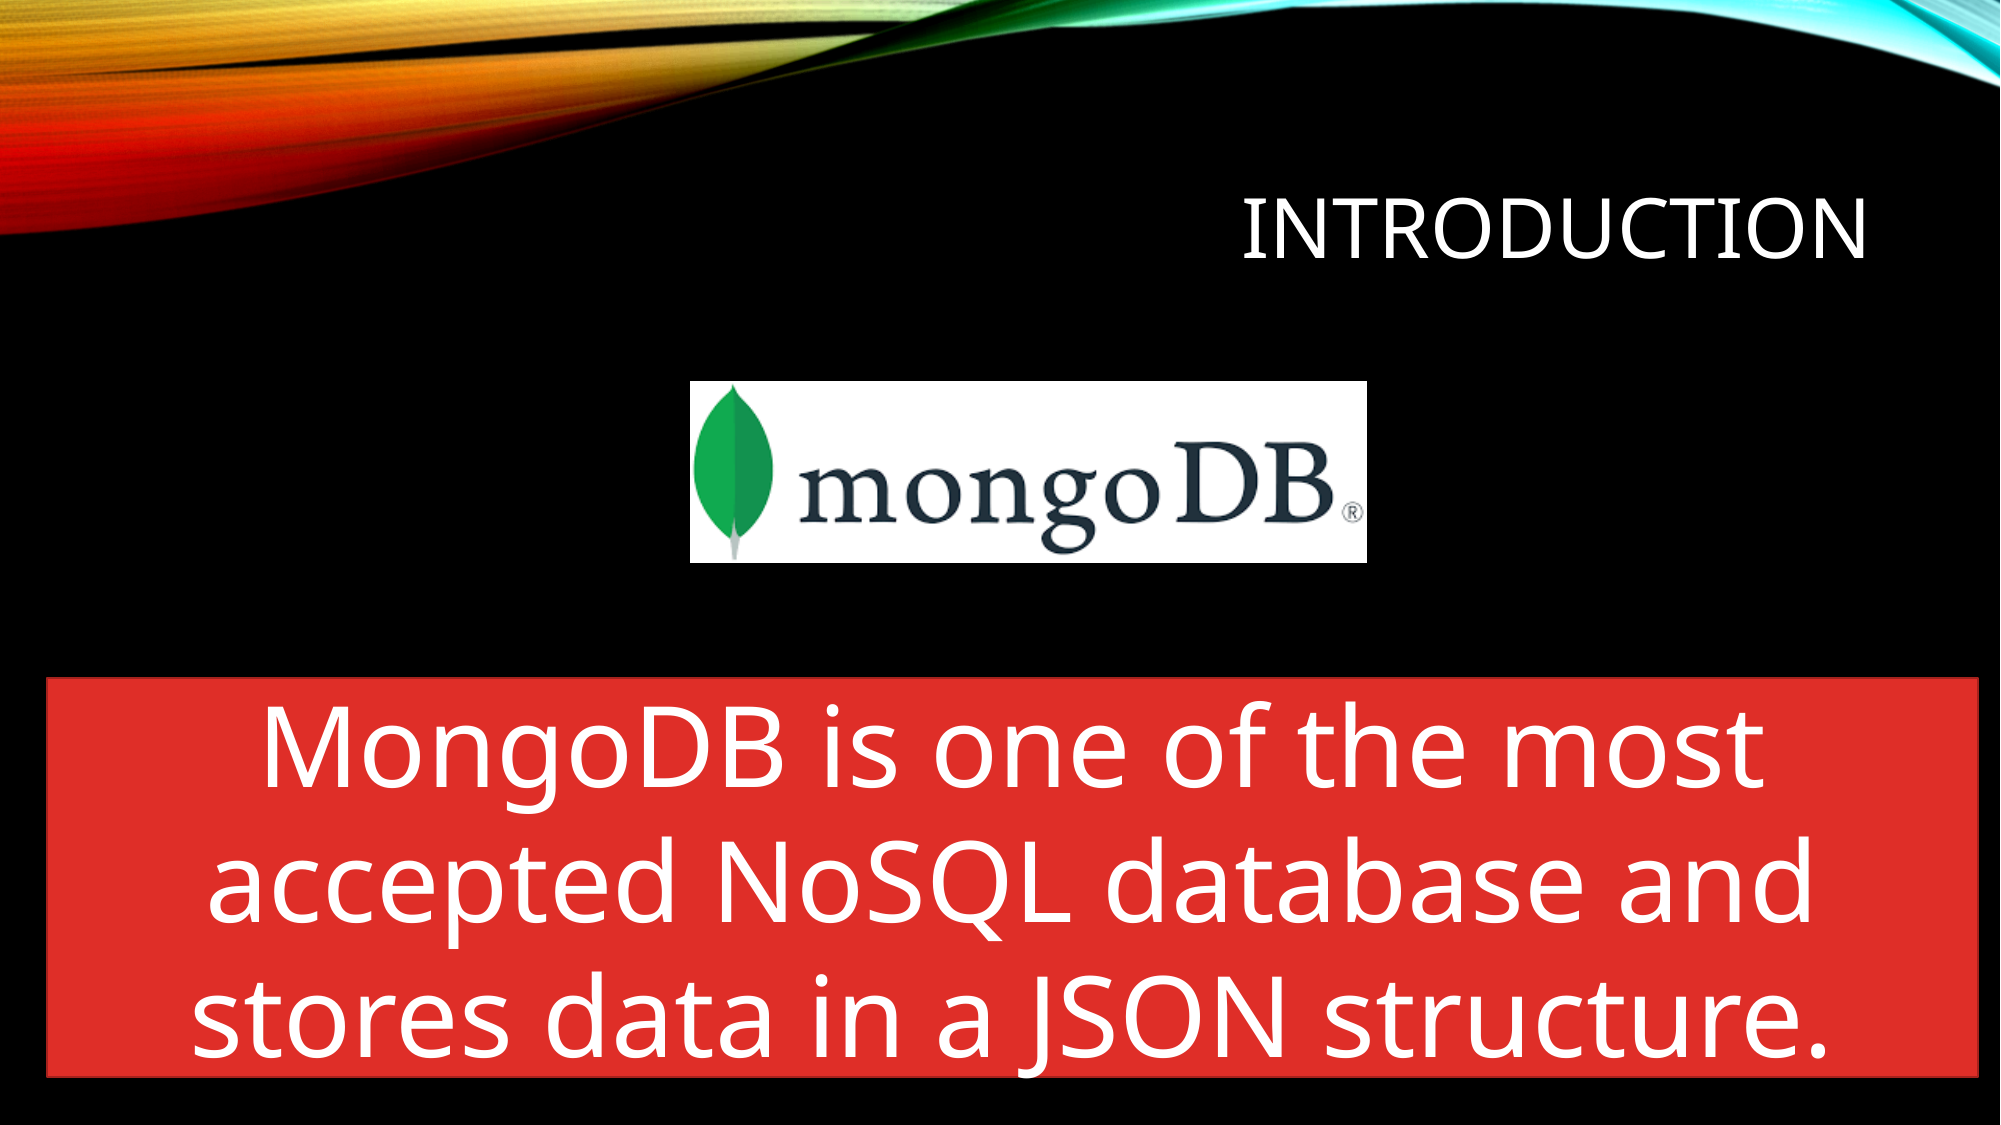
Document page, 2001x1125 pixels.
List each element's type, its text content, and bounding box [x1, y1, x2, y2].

text_box MongoDB is one of the most accepted NoSQL database and stores data in a JSON structure. [46, 677, 1979, 1078]
picture [689, 380, 1367, 563]
picture [0, 0, 2000, 237]
title Introduction [474, 125, 1888, 338]
